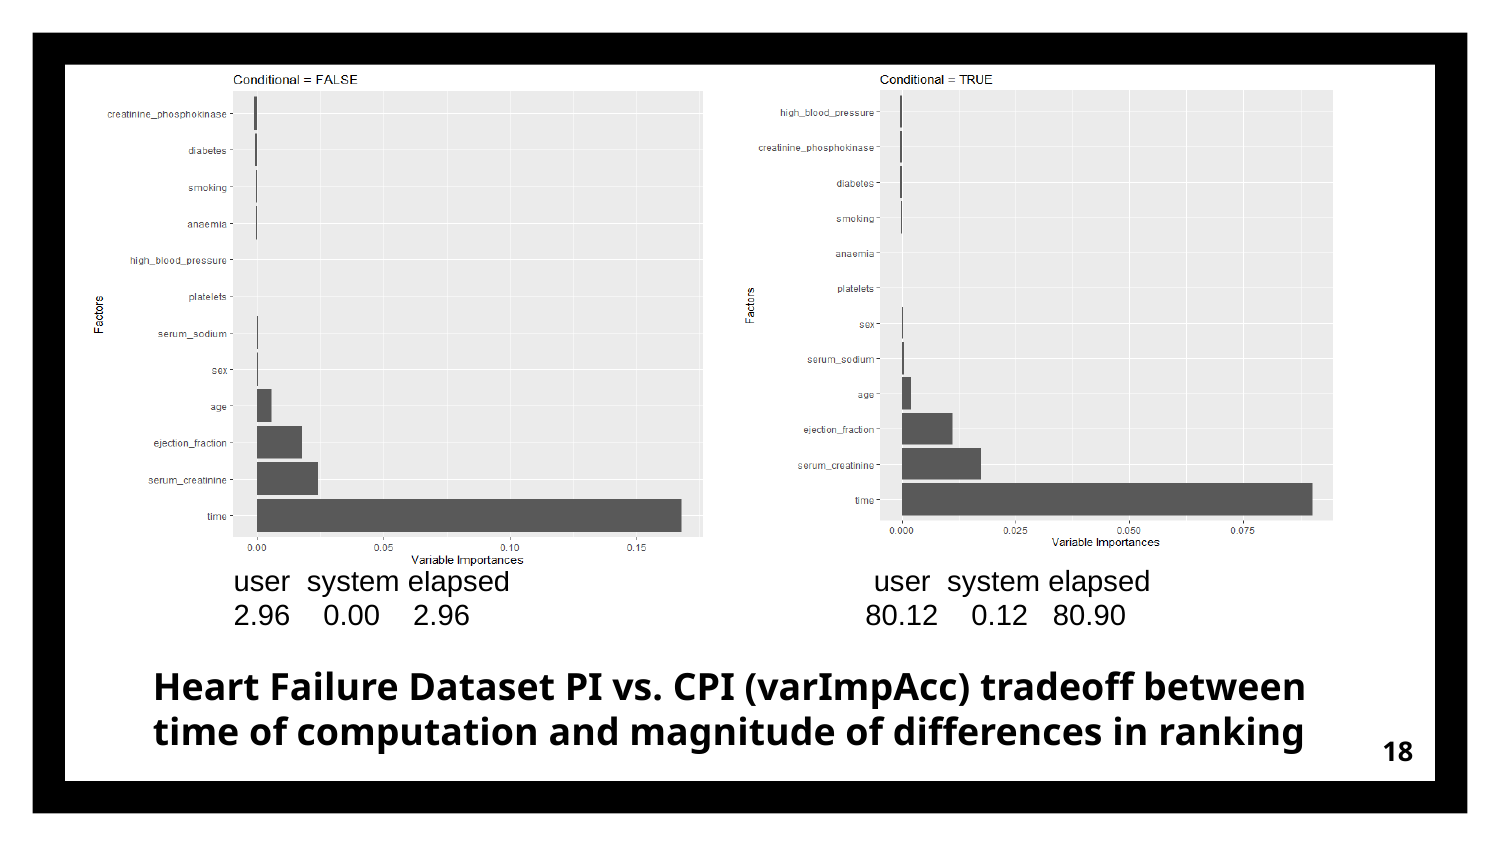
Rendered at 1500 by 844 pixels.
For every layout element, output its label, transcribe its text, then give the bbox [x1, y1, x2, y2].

text_box user system elapsed 2.96 0.00 2.96 [193, 580, 686, 647]
picture [86, 68, 709, 571]
text_box user system elapsed 80.12 0.12 80.90 [834, 561, 1327, 647]
list Heart Failure Dataset PI vs. CPI (varImpAcc) tradeoff between time of computation and magnitude of differences in ranking [137, 647, 1363, 733]
picture [737, 68, 1339, 553]
slide_number ‹#› [1338, 720, 1429, 786]
